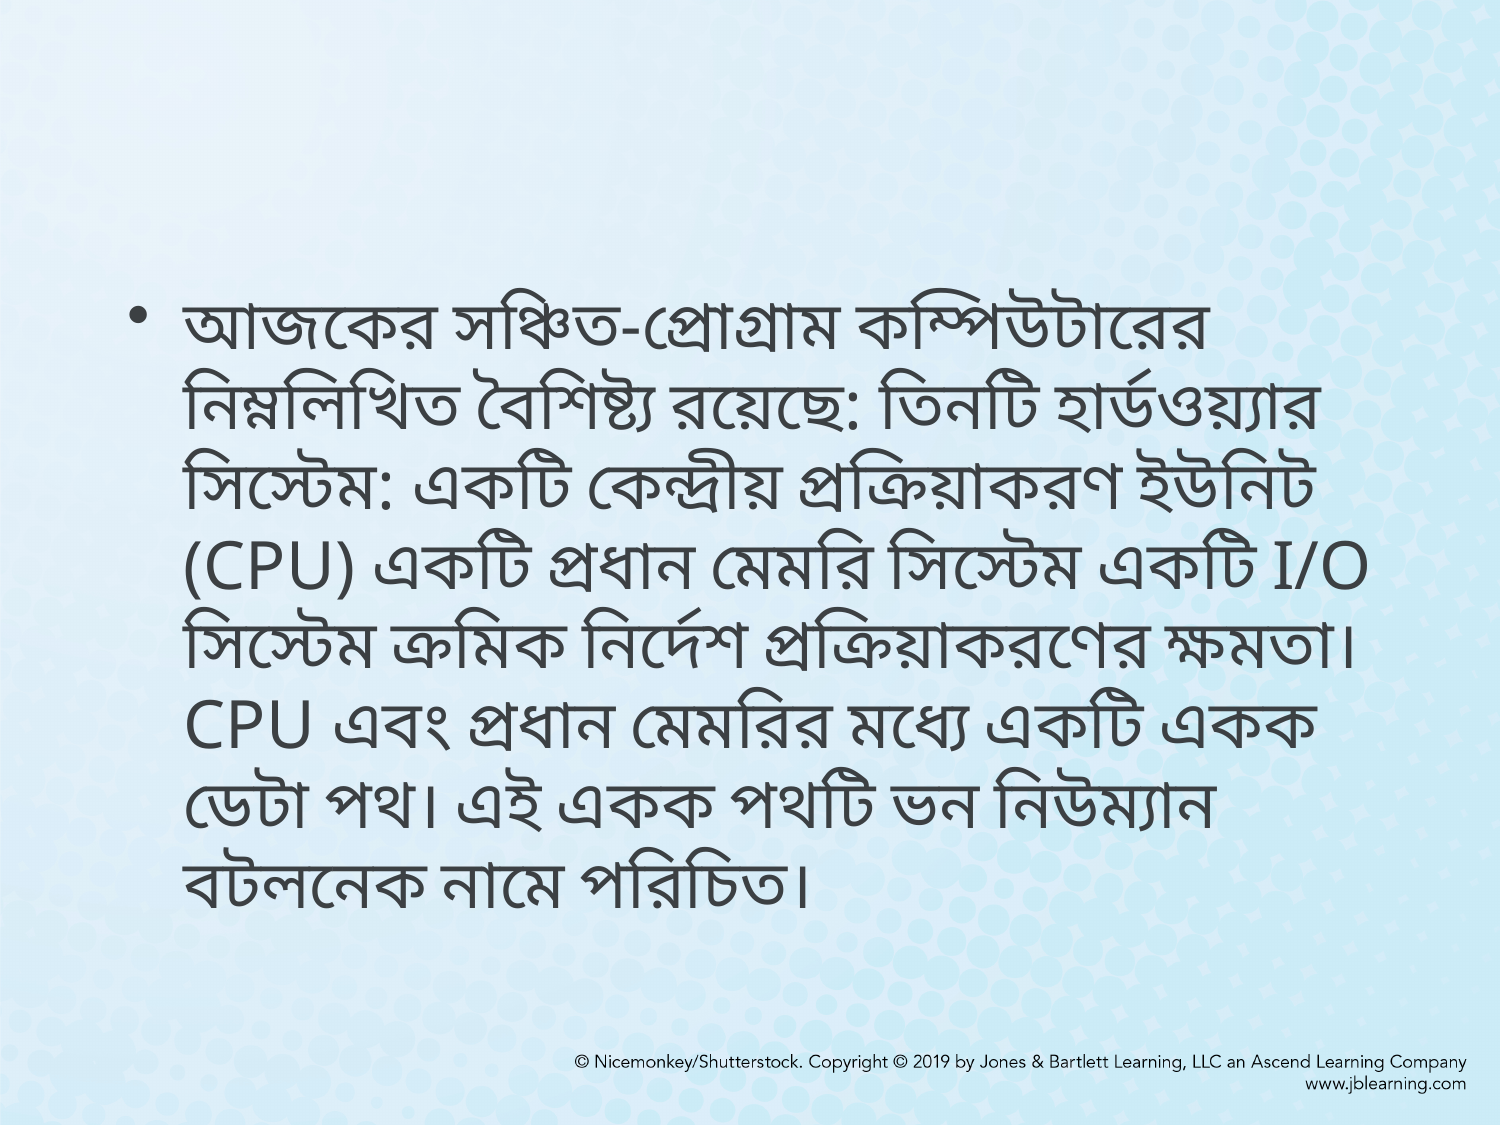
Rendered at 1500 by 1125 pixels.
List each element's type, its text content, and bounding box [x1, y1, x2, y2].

list আজকের সঞ্চিত-প্রোগ্রাম কম্পিউটারের নিম্নলিখিত বৈশিষ্ট্য রয়েছে: তিনটি হার্ডওয়্যার সিস্টেম: একটি কেন্দ্রীয় প্রক্রিয়াকরণ ইউনিট (CPU) একটি প্রধান মেমরি সিস্টেম একটি I/O সিস্টেম ক্রমিক নির্দেশ প্রক্রিয়াকরণের ক্ষমতা। CPU এবং প্রধান মেমরির মধ্যে একটি একক ডেটা পথ। এই একক পথটি ভন নিউম্যান বটলনেক নামে পরিচিত। [112, 275, 1388, 950]
picture [0, 0, 1500, 1125]
